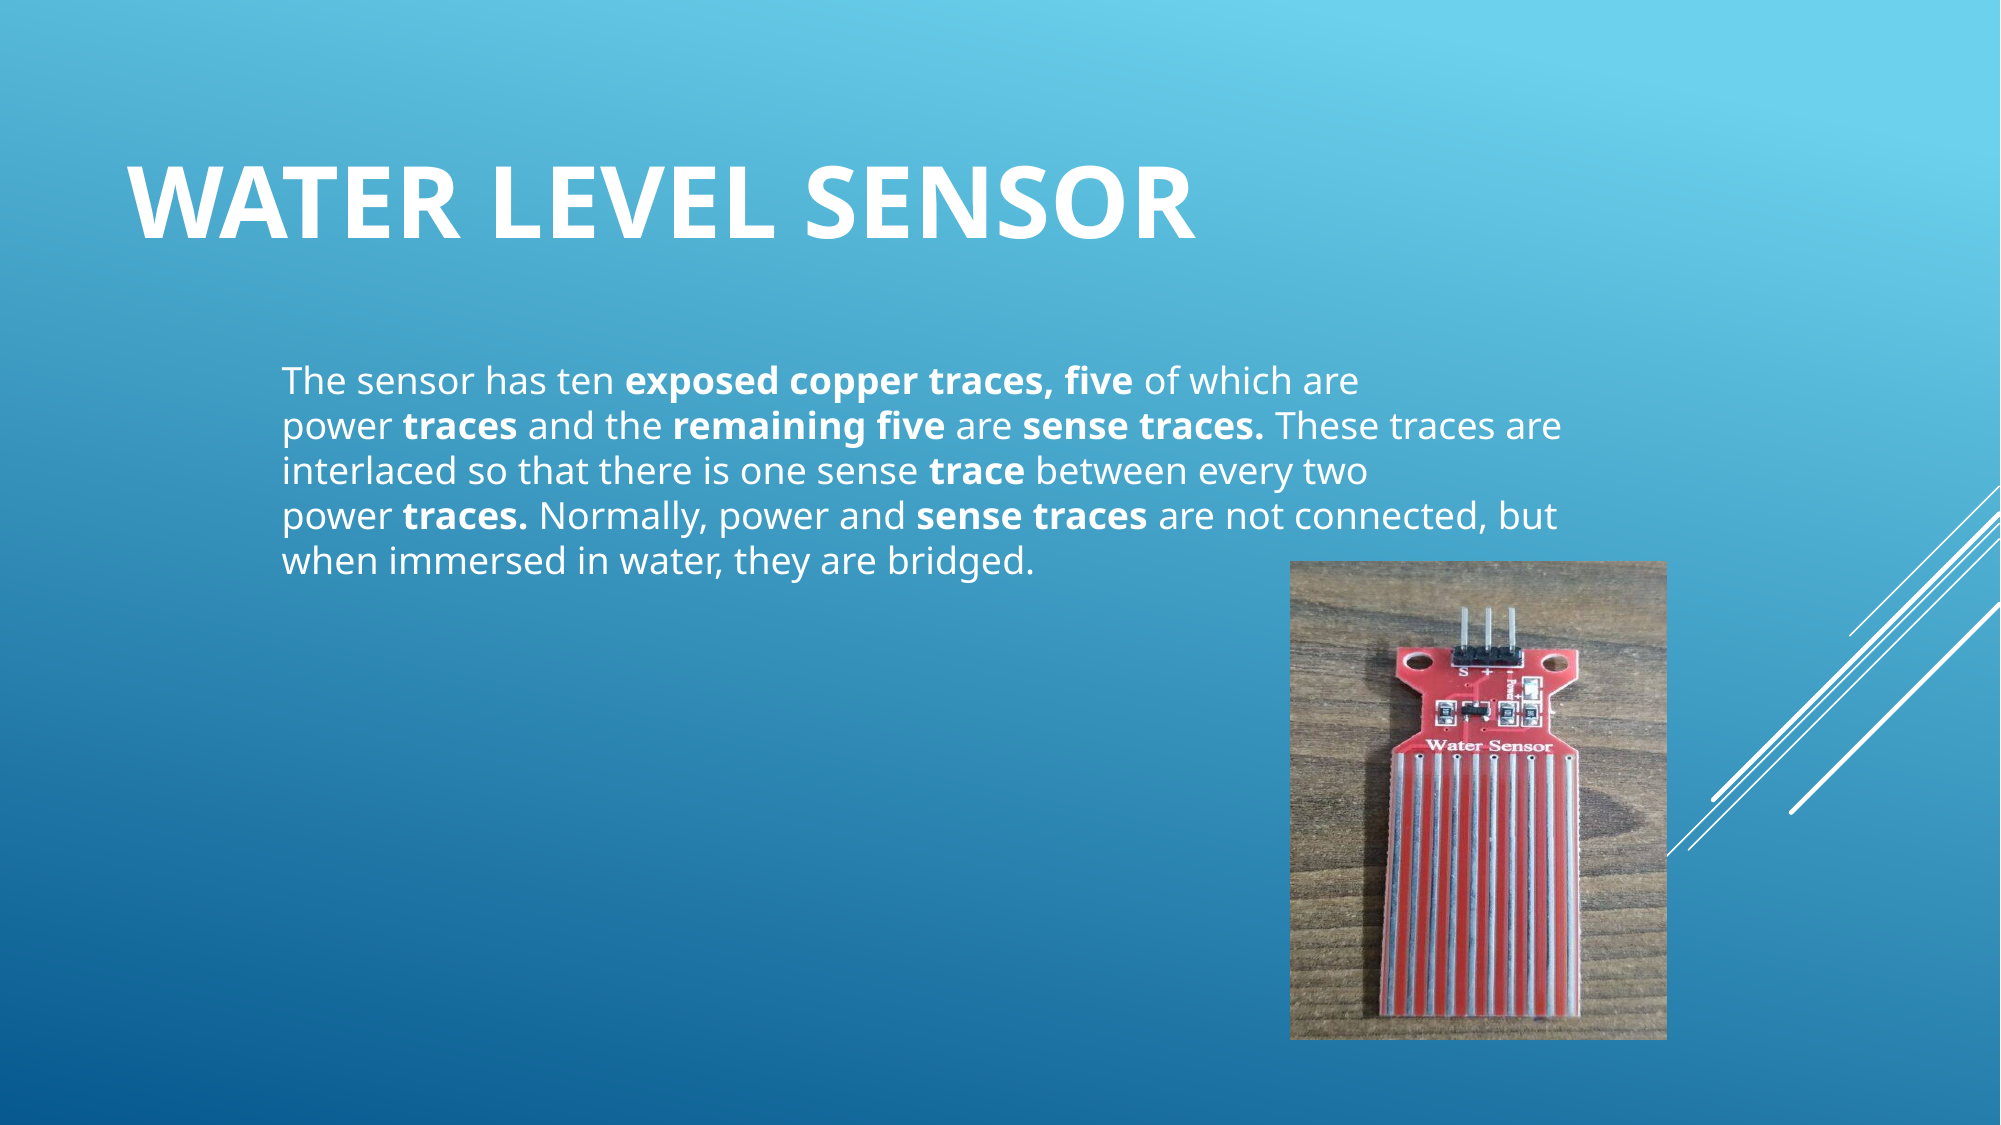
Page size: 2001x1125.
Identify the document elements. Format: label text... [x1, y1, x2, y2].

title WATER LEVEL SENSOR [112, 112, 1763, 286]
list The sensor has ten exposed copper traces, five of which are power traces and the remaining five are sense traces. These traces are interlaced so that there is one sense trace between every two power traces. Normally, power and sense traces are not connected, but when immersed in water, they are bridged. [266, 139, 1667, 801]
picture [1289, 561, 1668, 1040]
